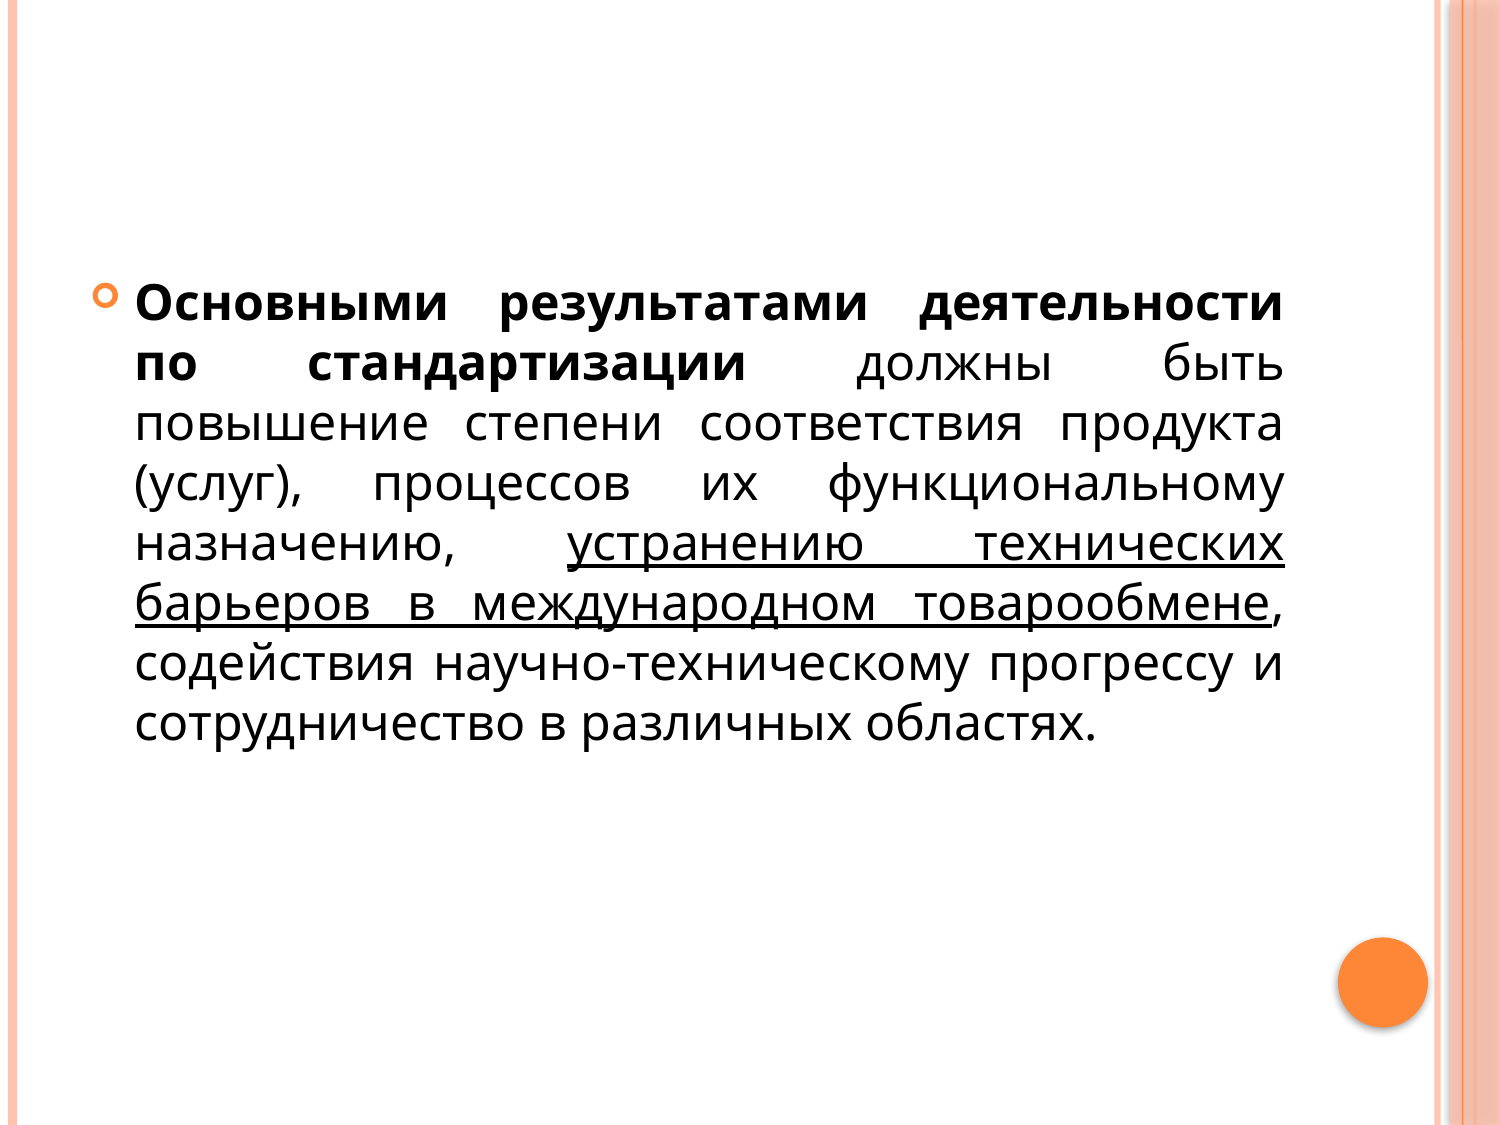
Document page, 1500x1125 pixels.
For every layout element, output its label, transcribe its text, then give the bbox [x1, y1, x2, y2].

list Основными результатами деятельности по стандартизации должны быть повышение степени соответствия продукта (услуг), процессов их функциональному назначению, устранению технических барьеров в международном товарообмене, содействия научно-техническому прогрессу и сотрудничество в различных областях. [75, 262, 1300, 1062]
